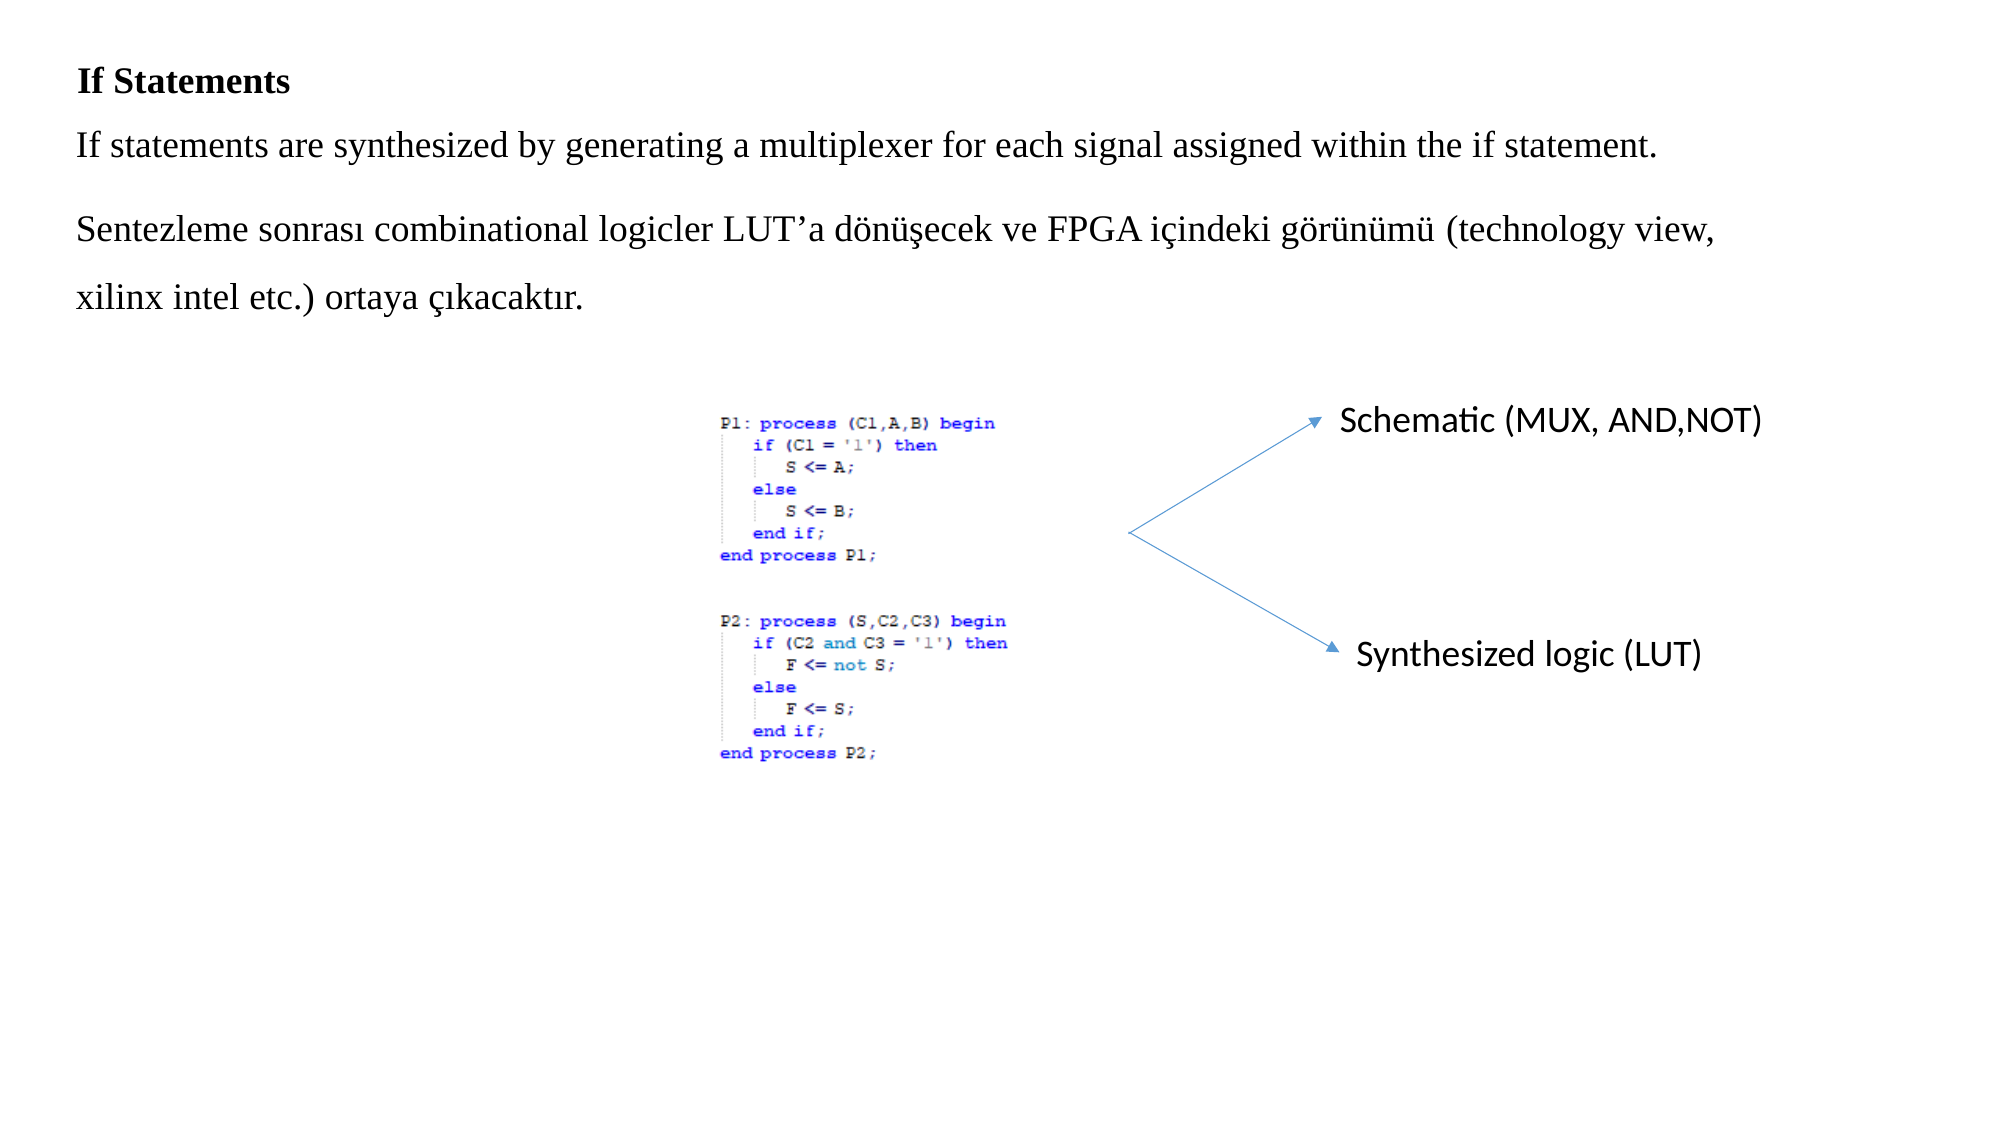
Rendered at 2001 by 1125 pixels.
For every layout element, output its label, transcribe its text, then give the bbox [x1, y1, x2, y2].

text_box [1128, 416, 1322, 531]
text_box If statements are synthesized by generating a multiplexer for each signal assigned within the if statement. Sentezleme sonrası combinational logicler LUT’a dönüşecek ve FPGA içindeki görünümü (technology view, xilinx intel etc.) ortaya çıkacaktır. [61, 109, 1795, 325]
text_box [1128, 531, 1340, 653]
text_box If Statements [62, 49, 306, 109]
text_box Synthesized logic (LUT) [1341, 621, 1719, 682]
text_box Schematic (MUX, AND,NOT) [1325, 387, 1779, 447]
picture [695, 399, 1036, 771]
